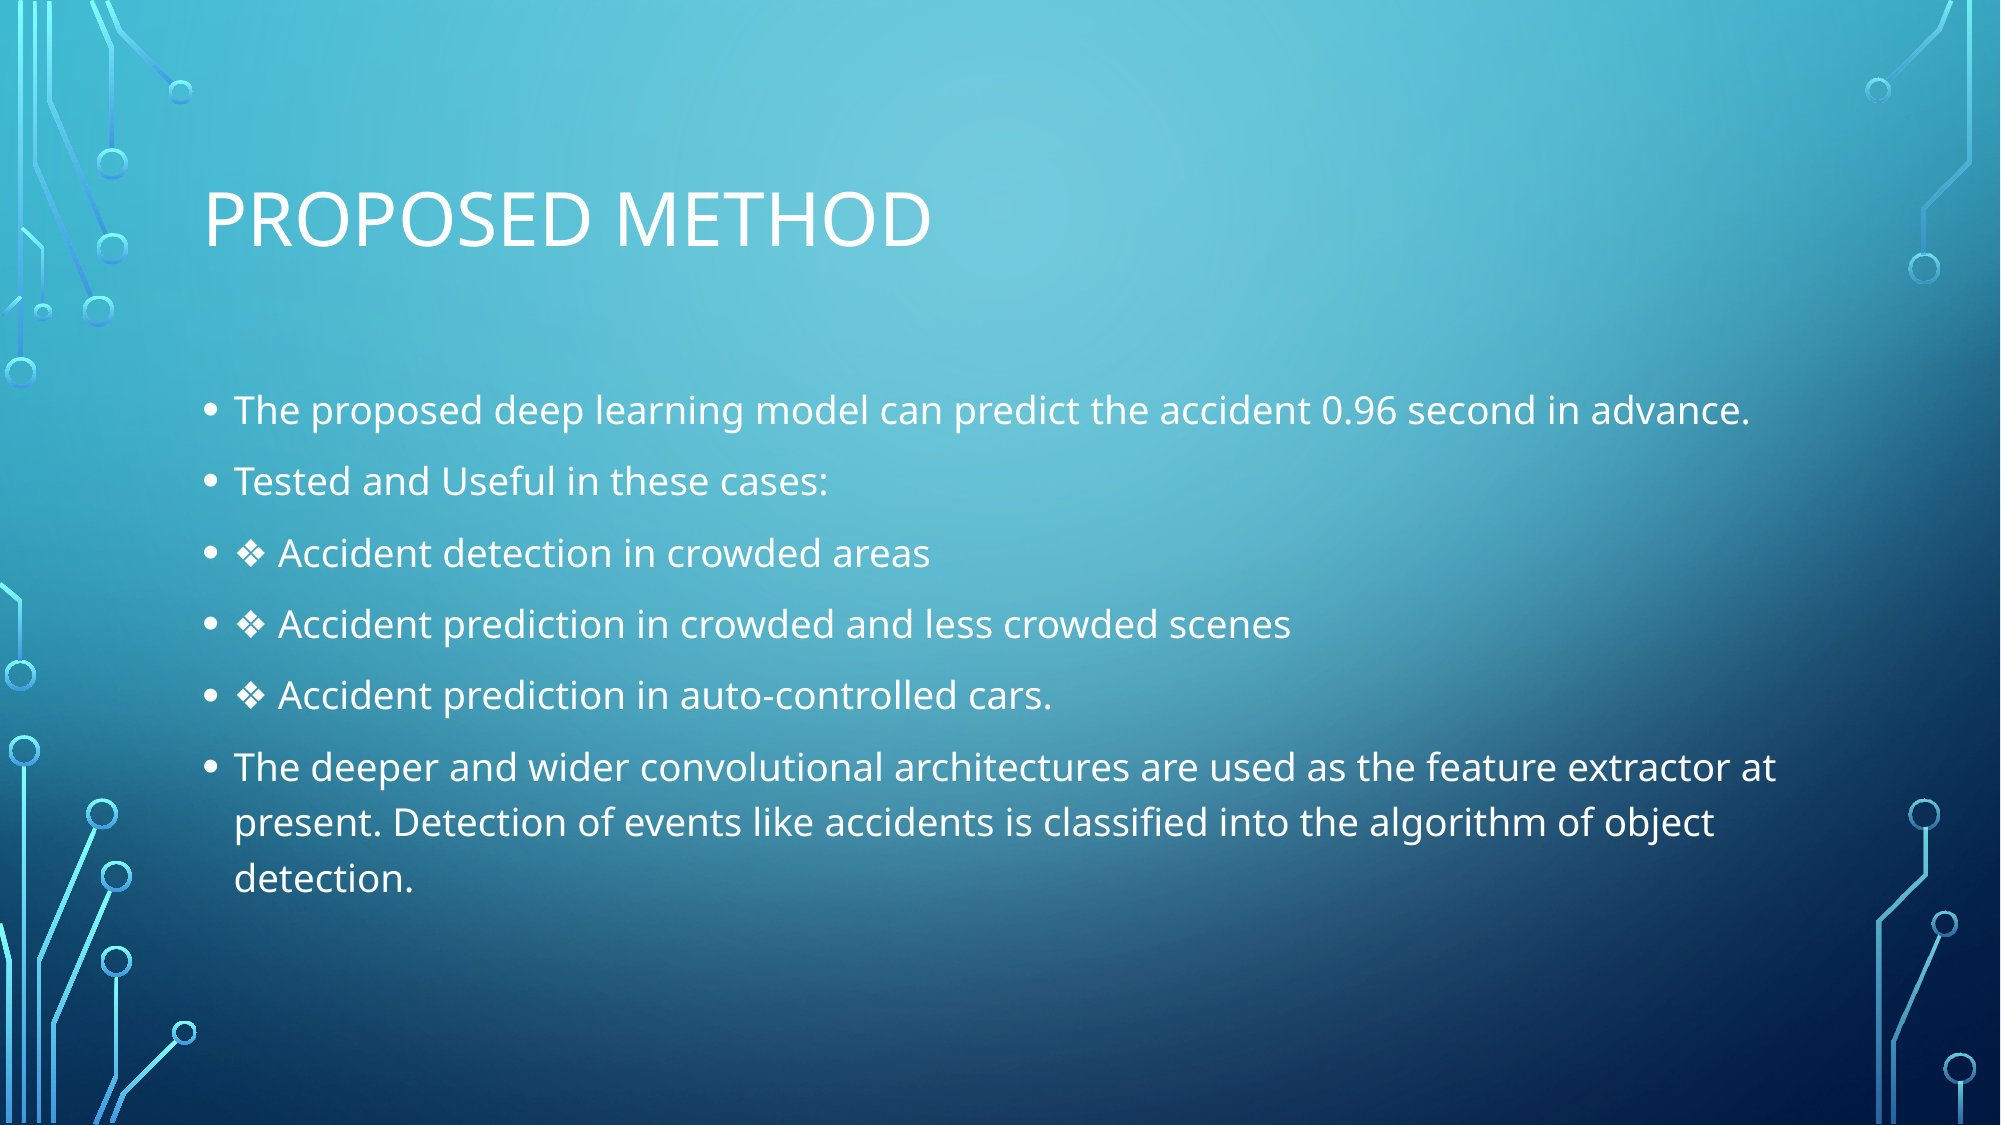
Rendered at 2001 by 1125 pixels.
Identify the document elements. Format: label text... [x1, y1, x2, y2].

title PROPOSED METHOD [187, 101, 1813, 344]
list The proposed deep learning model can predict the accident 0.96 second in advance. Tested and Useful in these cases: ❖ Accident detection in crowded areas ❖ Accident prediction in crowded and less crowded scenes ❖ Accident prediction in auto-controlled cars. The deeper and wider convolutional architectures are used as the feature extractor at present. Detection of events like accidents is classified into the algorithm of object detection. [187, 369, 1813, 950]
